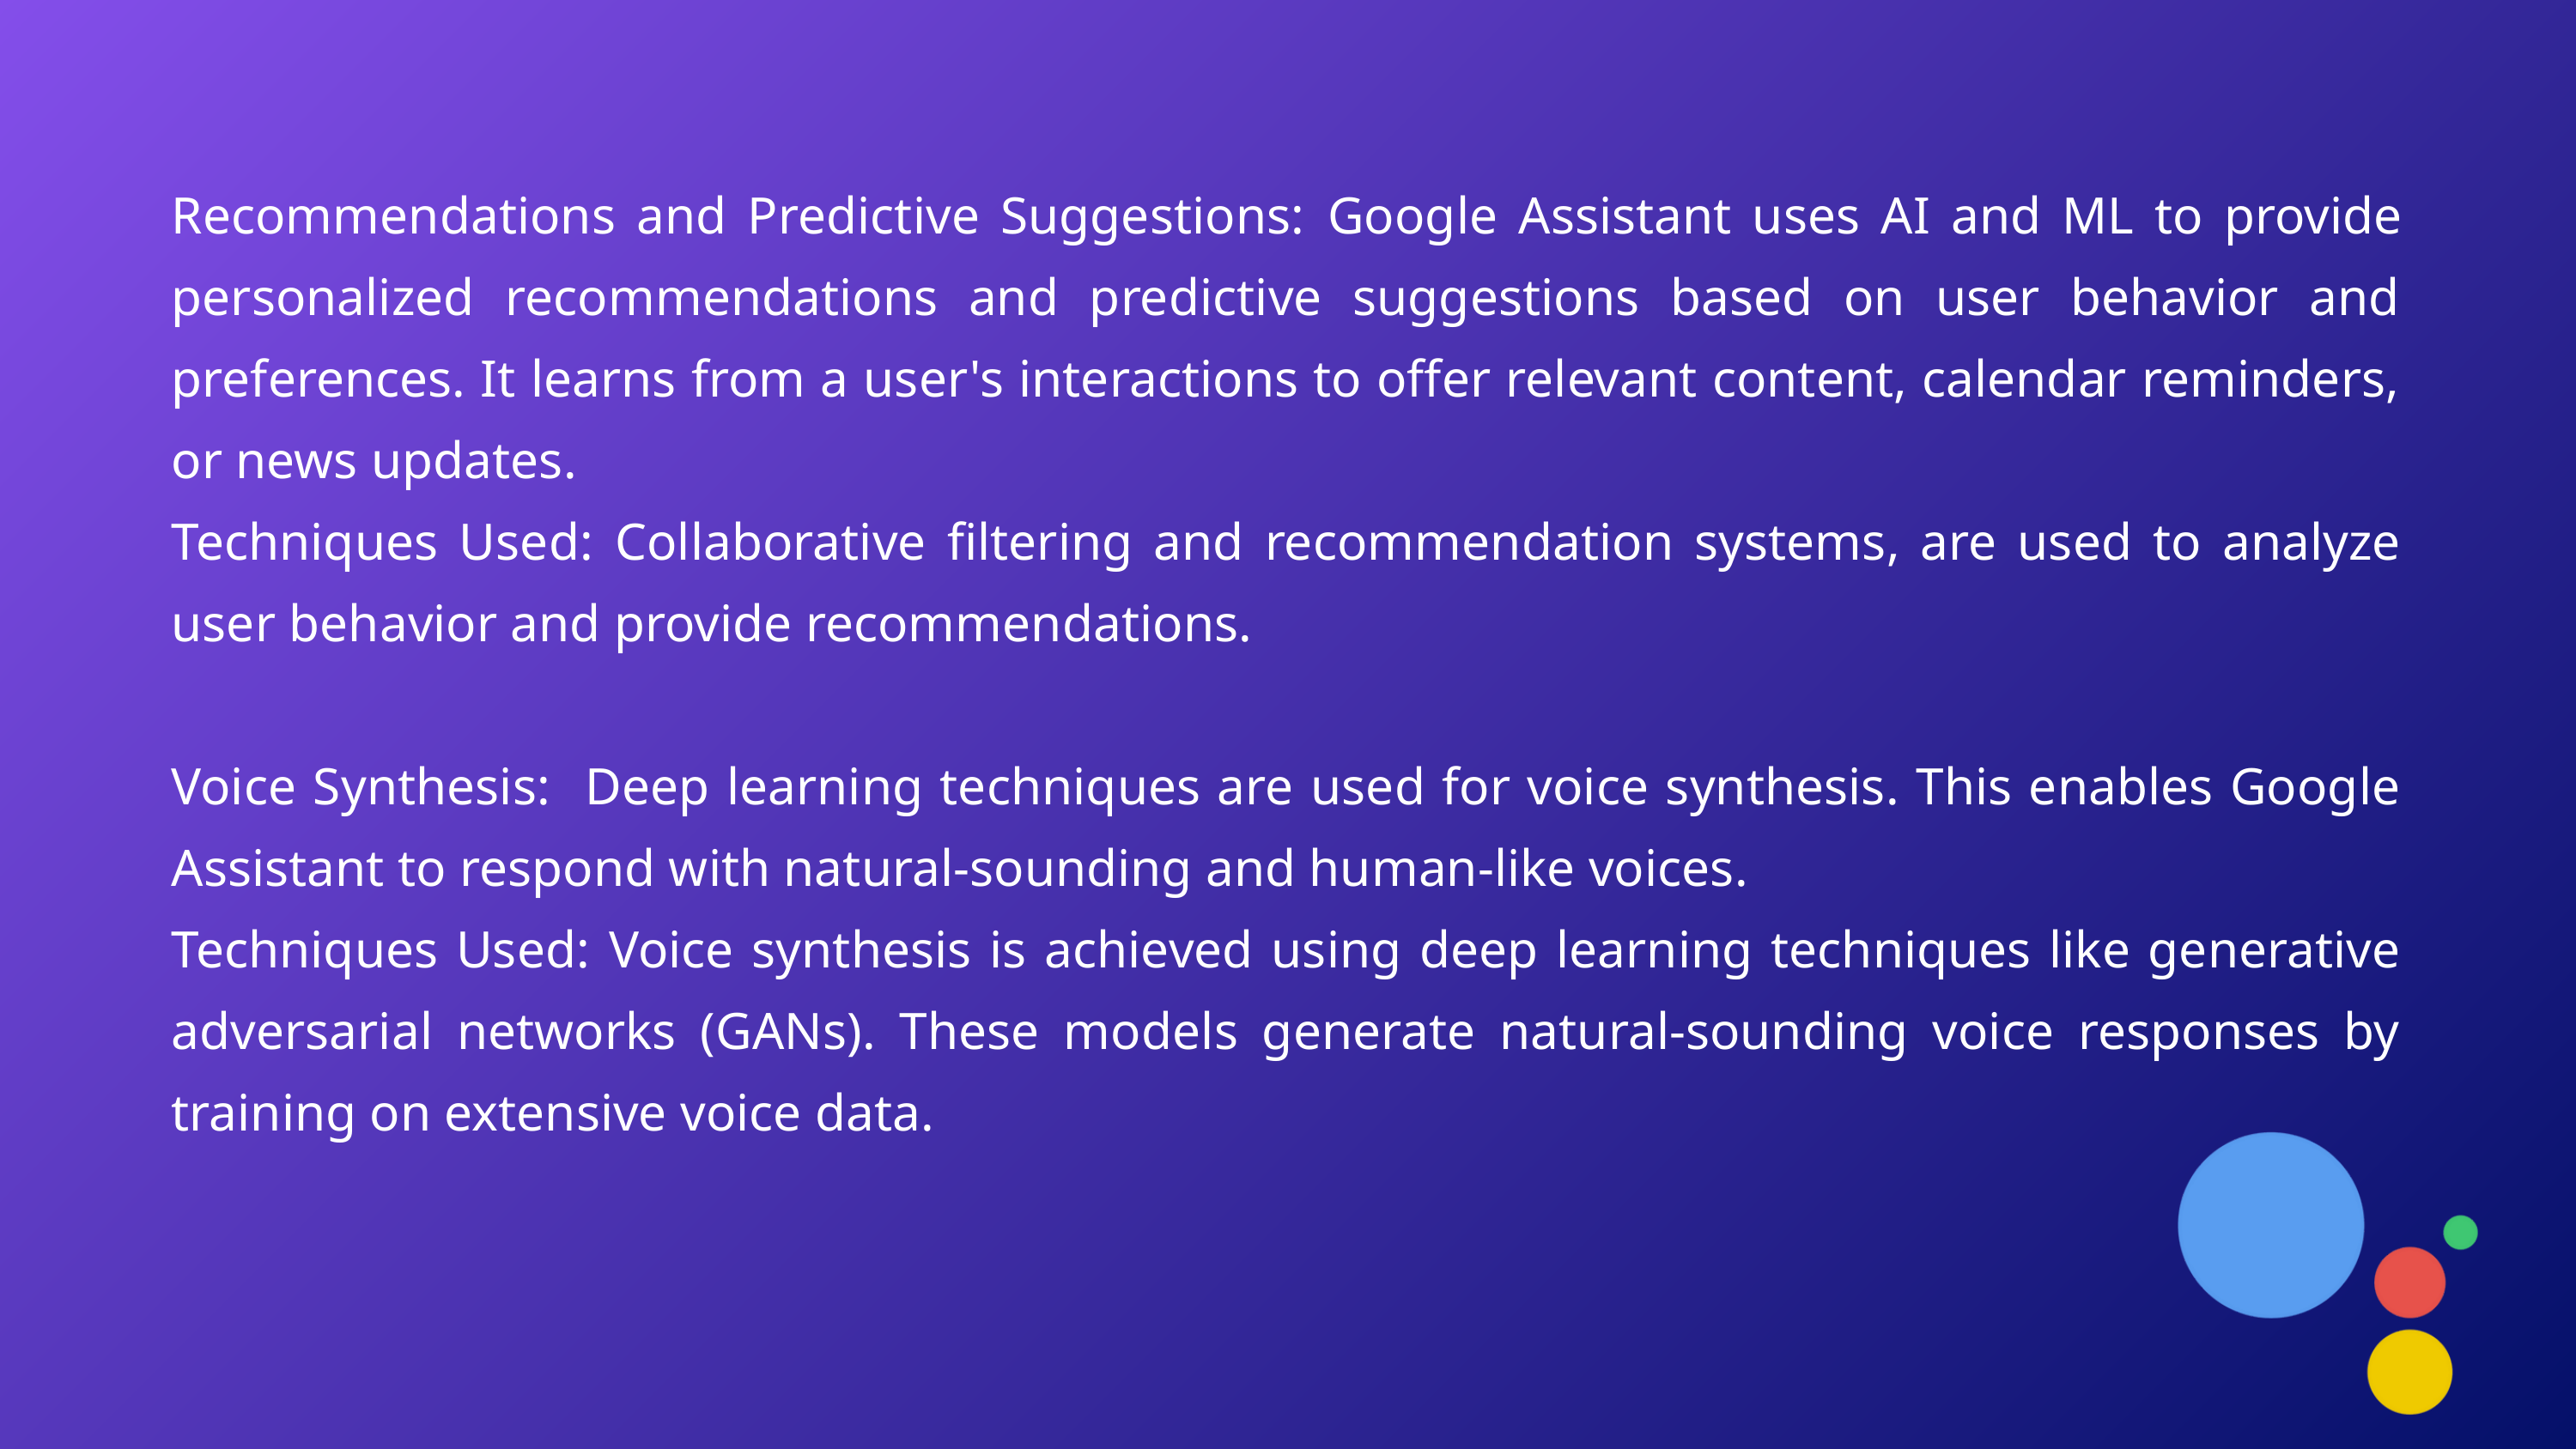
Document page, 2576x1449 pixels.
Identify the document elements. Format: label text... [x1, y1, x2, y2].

text_box Recommendations and Predictive Suggestions: Google Assistant uses AI and ML to provide personalized recommendations and predictive suggestions based on user behavior and preferences. It learns from a user's interactions to offer relevant content, calendar reminders, or news updates. Techniques Used: Collaborative filtering and recommendation systems, are used to analyze user behavior and provide recommendations. Voice Synthesis: Deep learning techniques are used for voice synthesis. This enables Google Assistant to respond with natural-sounding and human-like voices. Techniques Used: Voice synthesis is achieved using deep learning techniques like generative adversarial networks (GANs). These models generate natural-sounding voice responses by training on extensive voice data. [171, 161, 2405, 1305]
text_box [2146, 1098, 2510, 1449]
